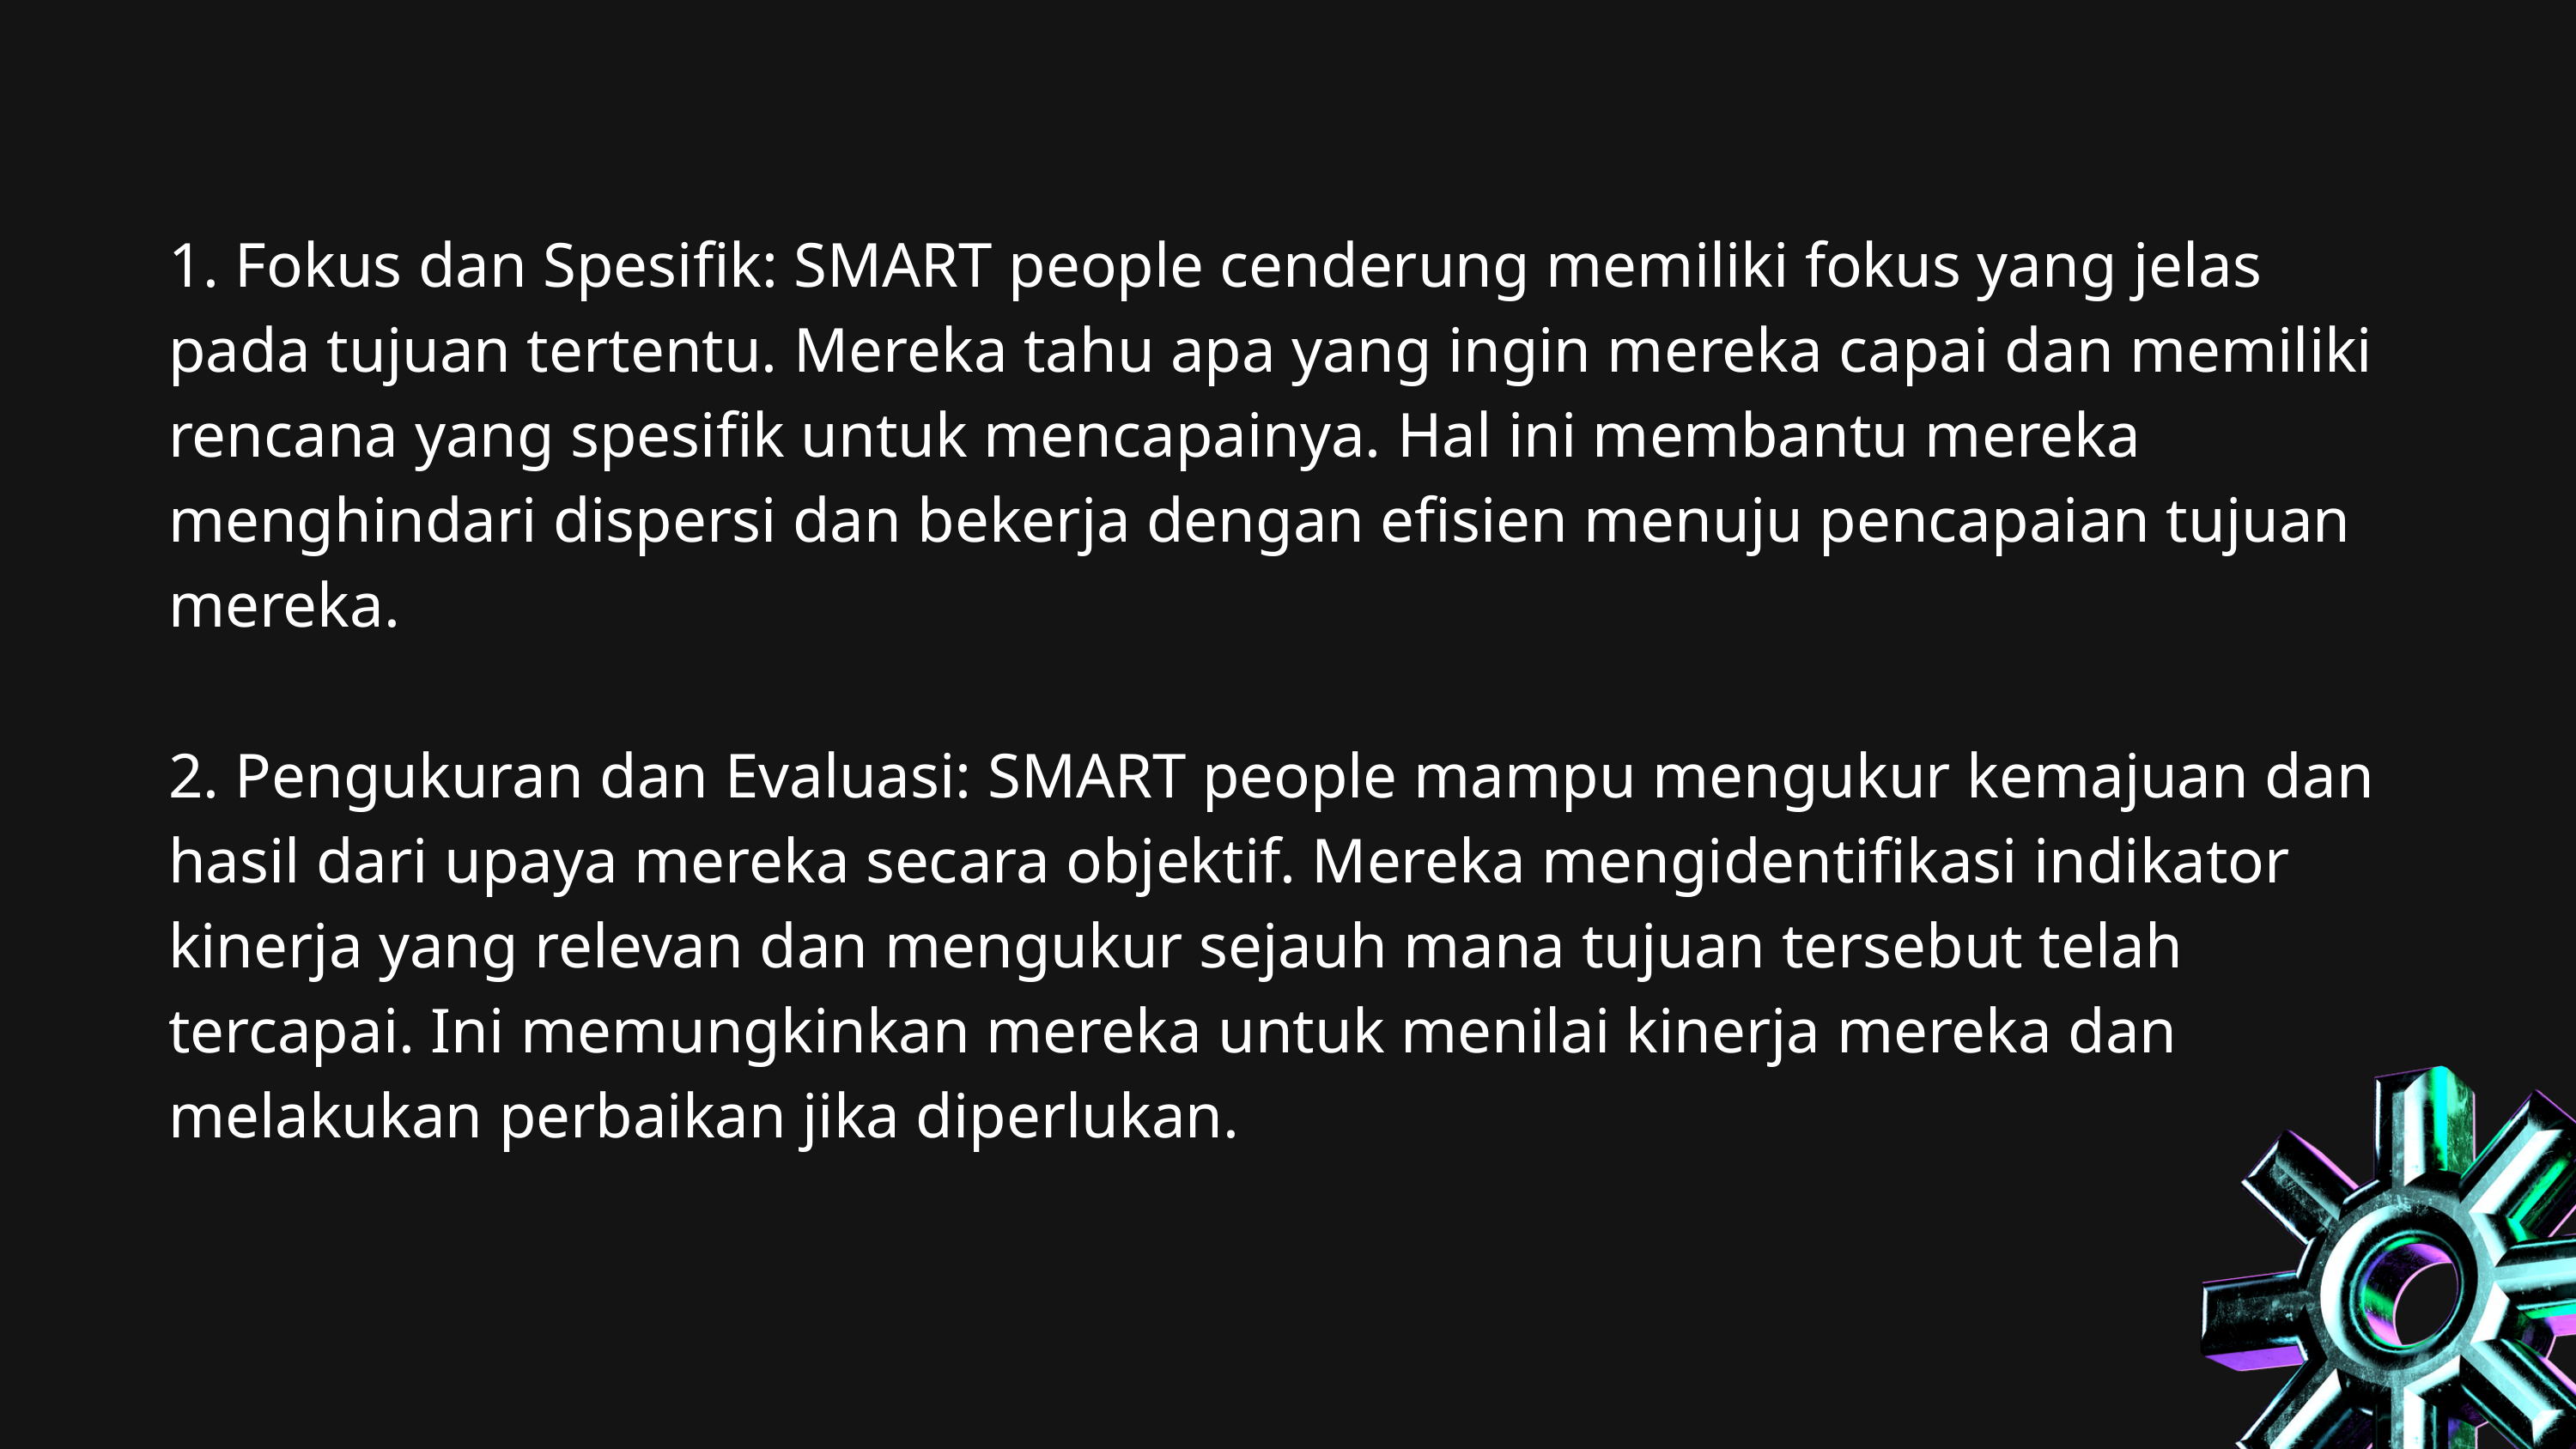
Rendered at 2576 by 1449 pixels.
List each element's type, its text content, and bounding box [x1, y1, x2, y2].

text_box 1. Fokus dan Spesifik: SMART people cenderung memiliki fokus yang jelas pada tujuan tertentu. Mereka tahu apa yang ingin mereka capai dan memiliki rencana yang spesifik untuk mencapainya. Hal ini membantu mereka menghindari dispersi dan bekerja dengan efisien menuju pencapaian tujuan mereka. 2. Pengukuran dan Evaluasi: SMART people mampu mengukur kemajuan dan hasil dari upaya mereka secara objektif. Mereka mengidentifikasi indikator kinerja yang relevan dan mengukur sejauh mana tujuan tersebut telah tercapai. Ini memungkinkan mereka untuk menilai kinerja mereka dan melakukan perbaikan jika diperlukan. [168, 214, 2408, 1235]
text_box [2199, 1065, 2576, 1449]
